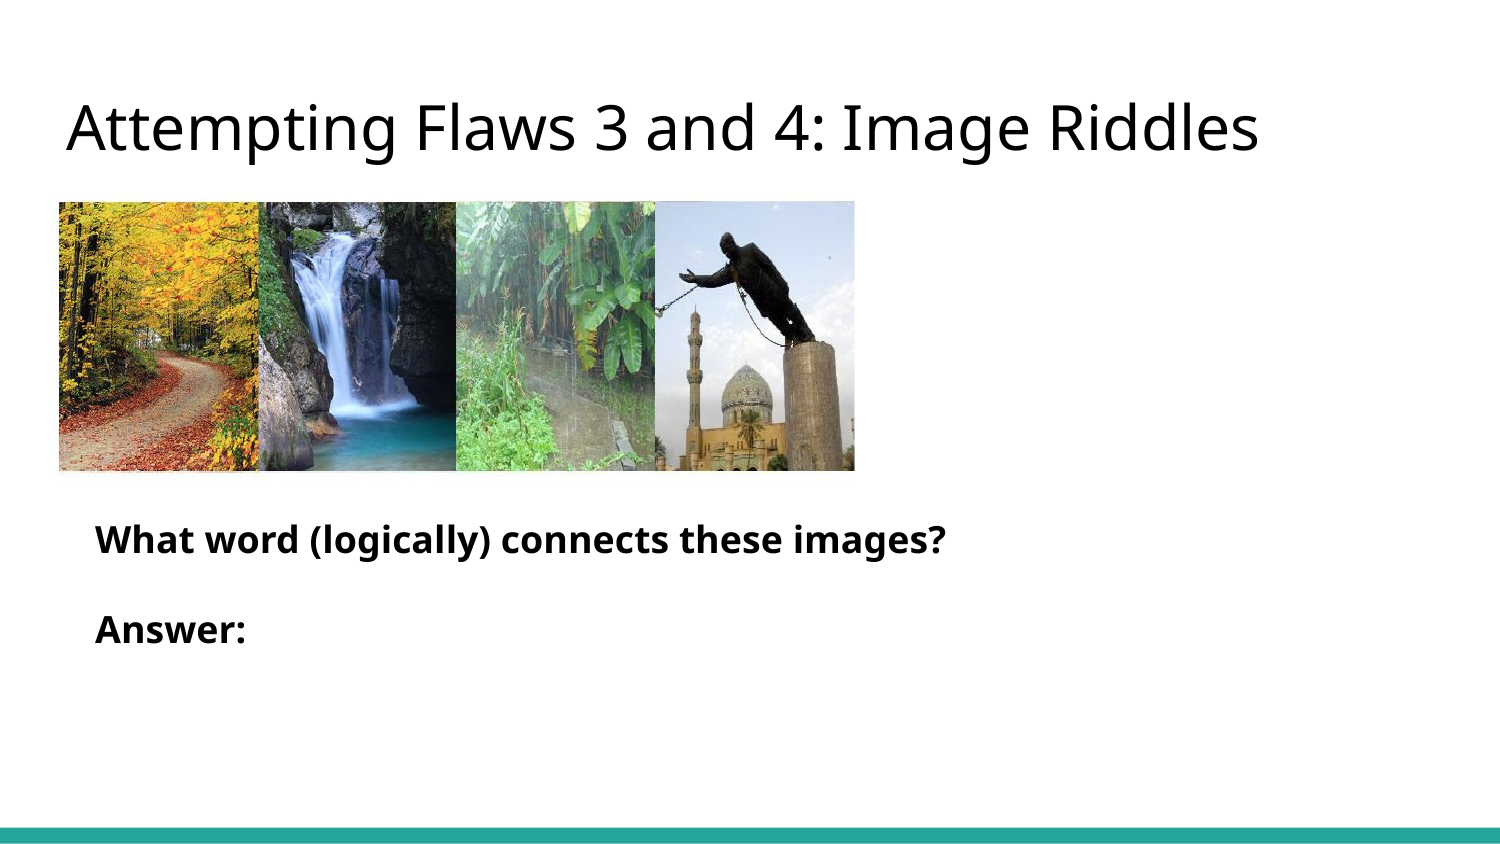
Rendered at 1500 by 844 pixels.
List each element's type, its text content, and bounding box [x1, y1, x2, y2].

title Attempting Flaws 3 and 4: Image Riddles [51, 72, 1449, 174]
text_box What word (logically) connects these images? Answer: [79, 500, 1084, 741]
picture [50, 191, 855, 487]
